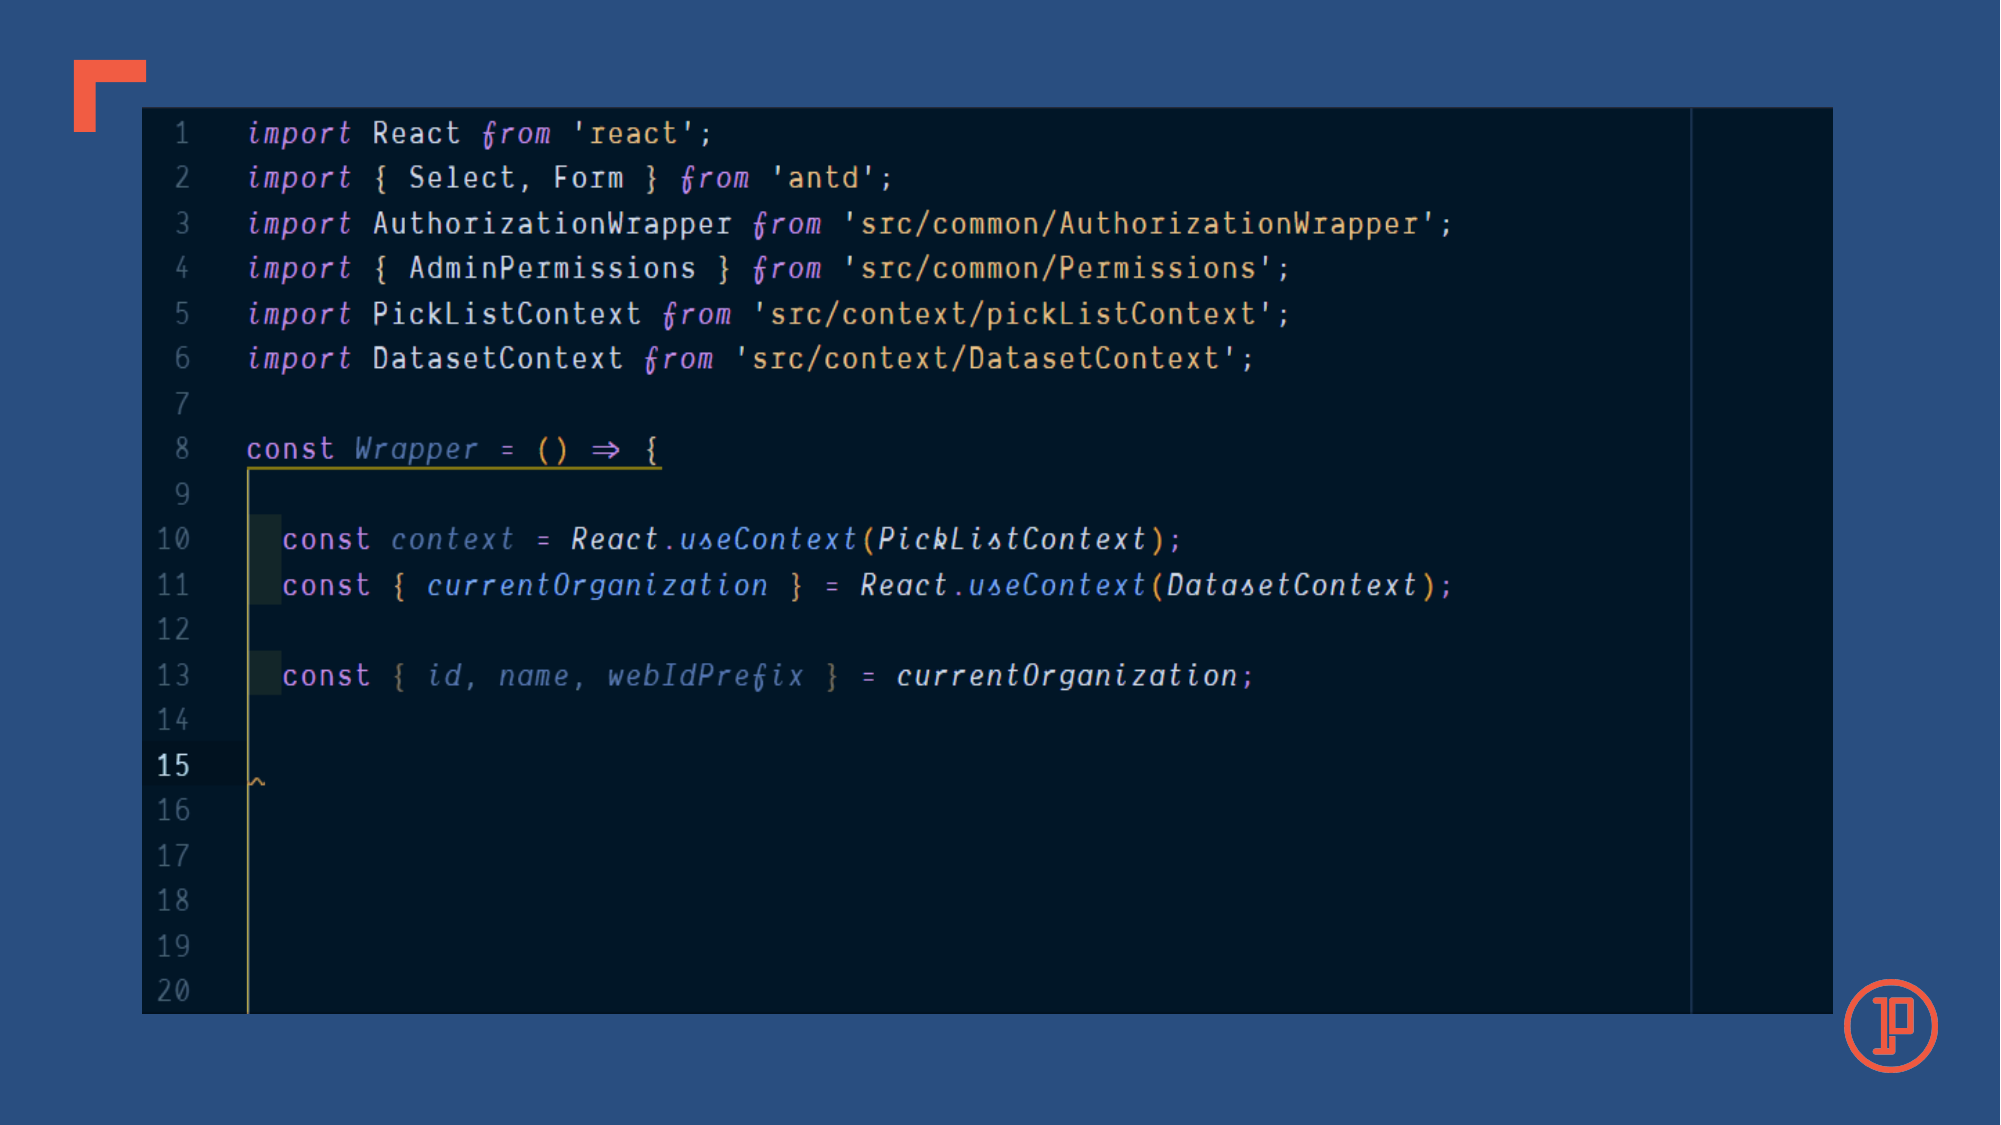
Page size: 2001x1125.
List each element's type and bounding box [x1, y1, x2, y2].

picture [142, 107, 1833, 1014]
picture [1844, 979, 1938, 1073]
